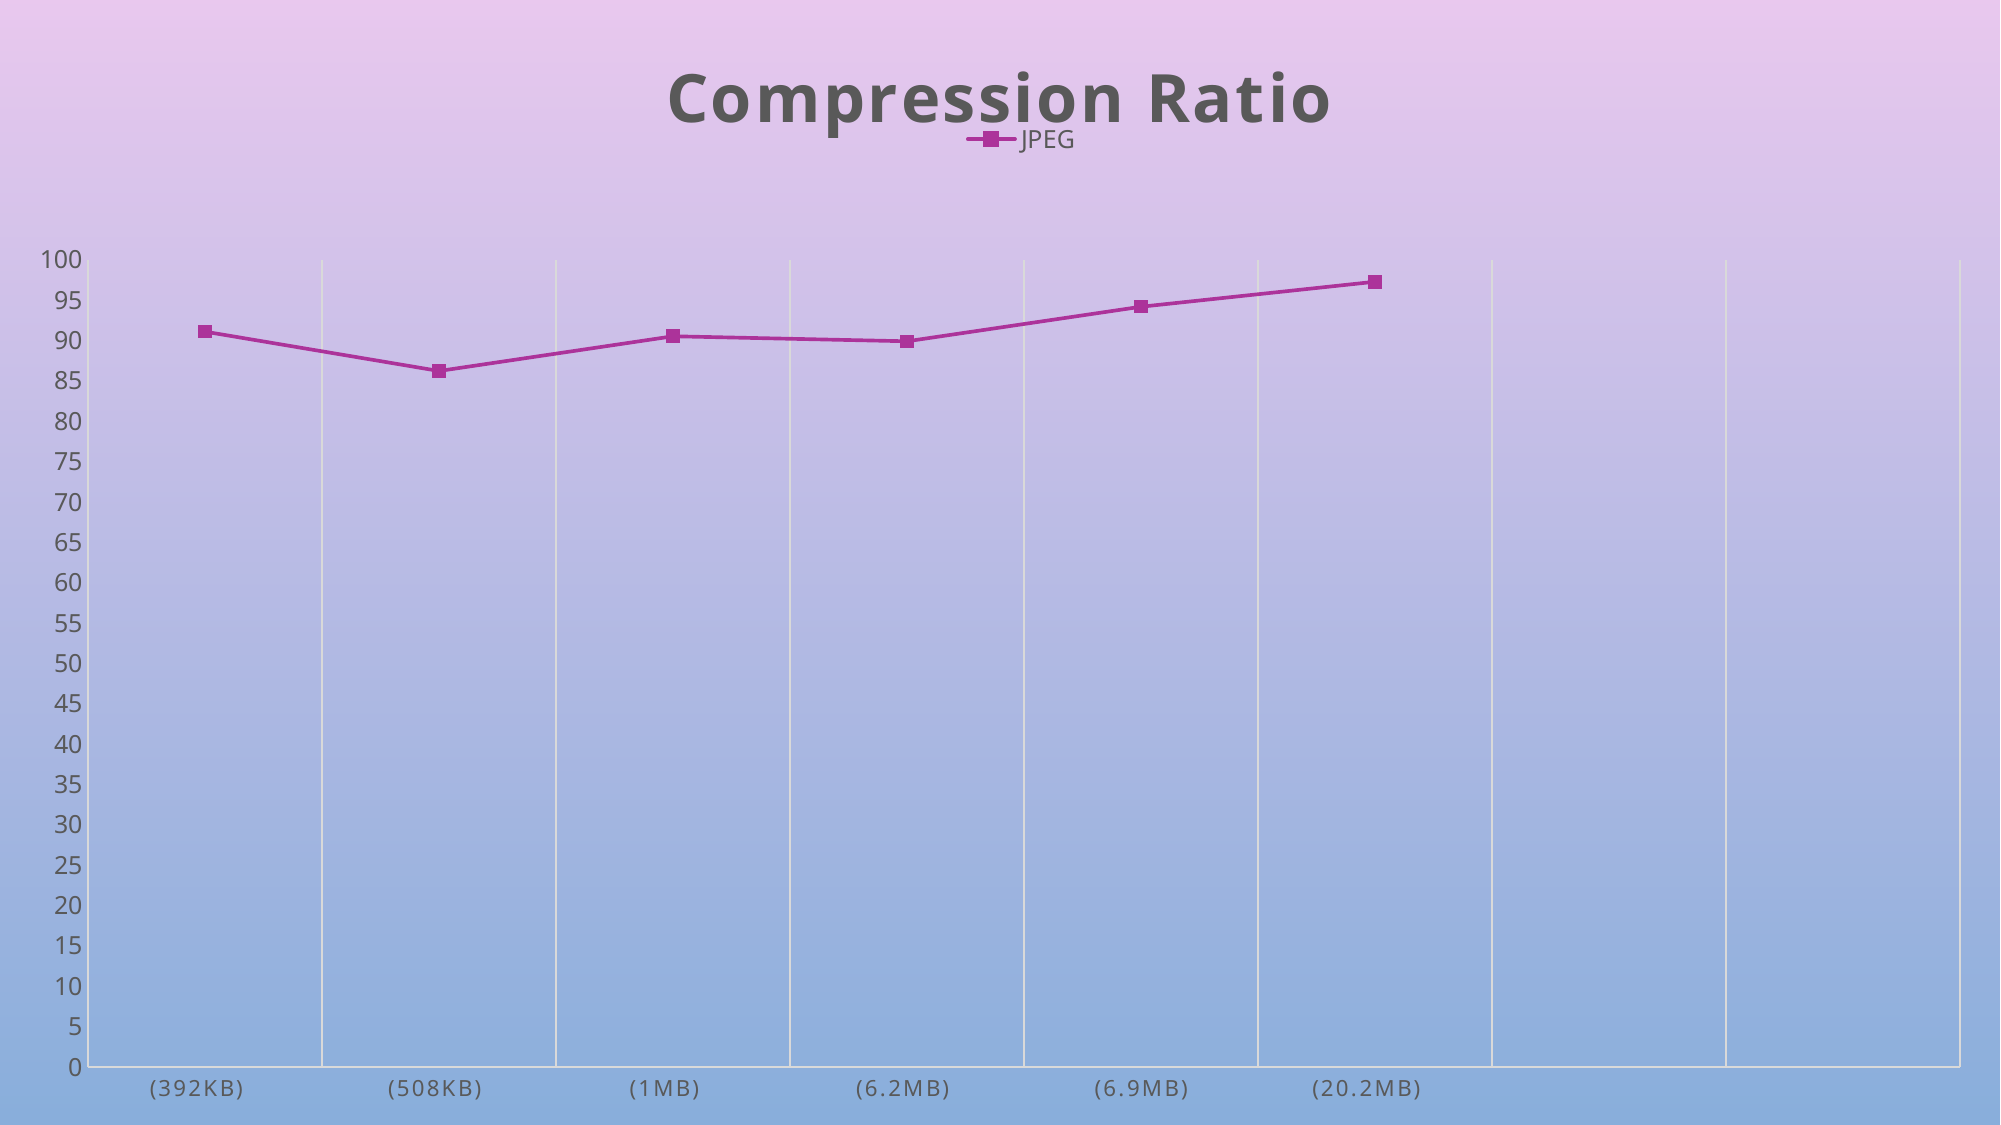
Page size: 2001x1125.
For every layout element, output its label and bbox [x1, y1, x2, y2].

chart [0, 0, 2000, 1125]
